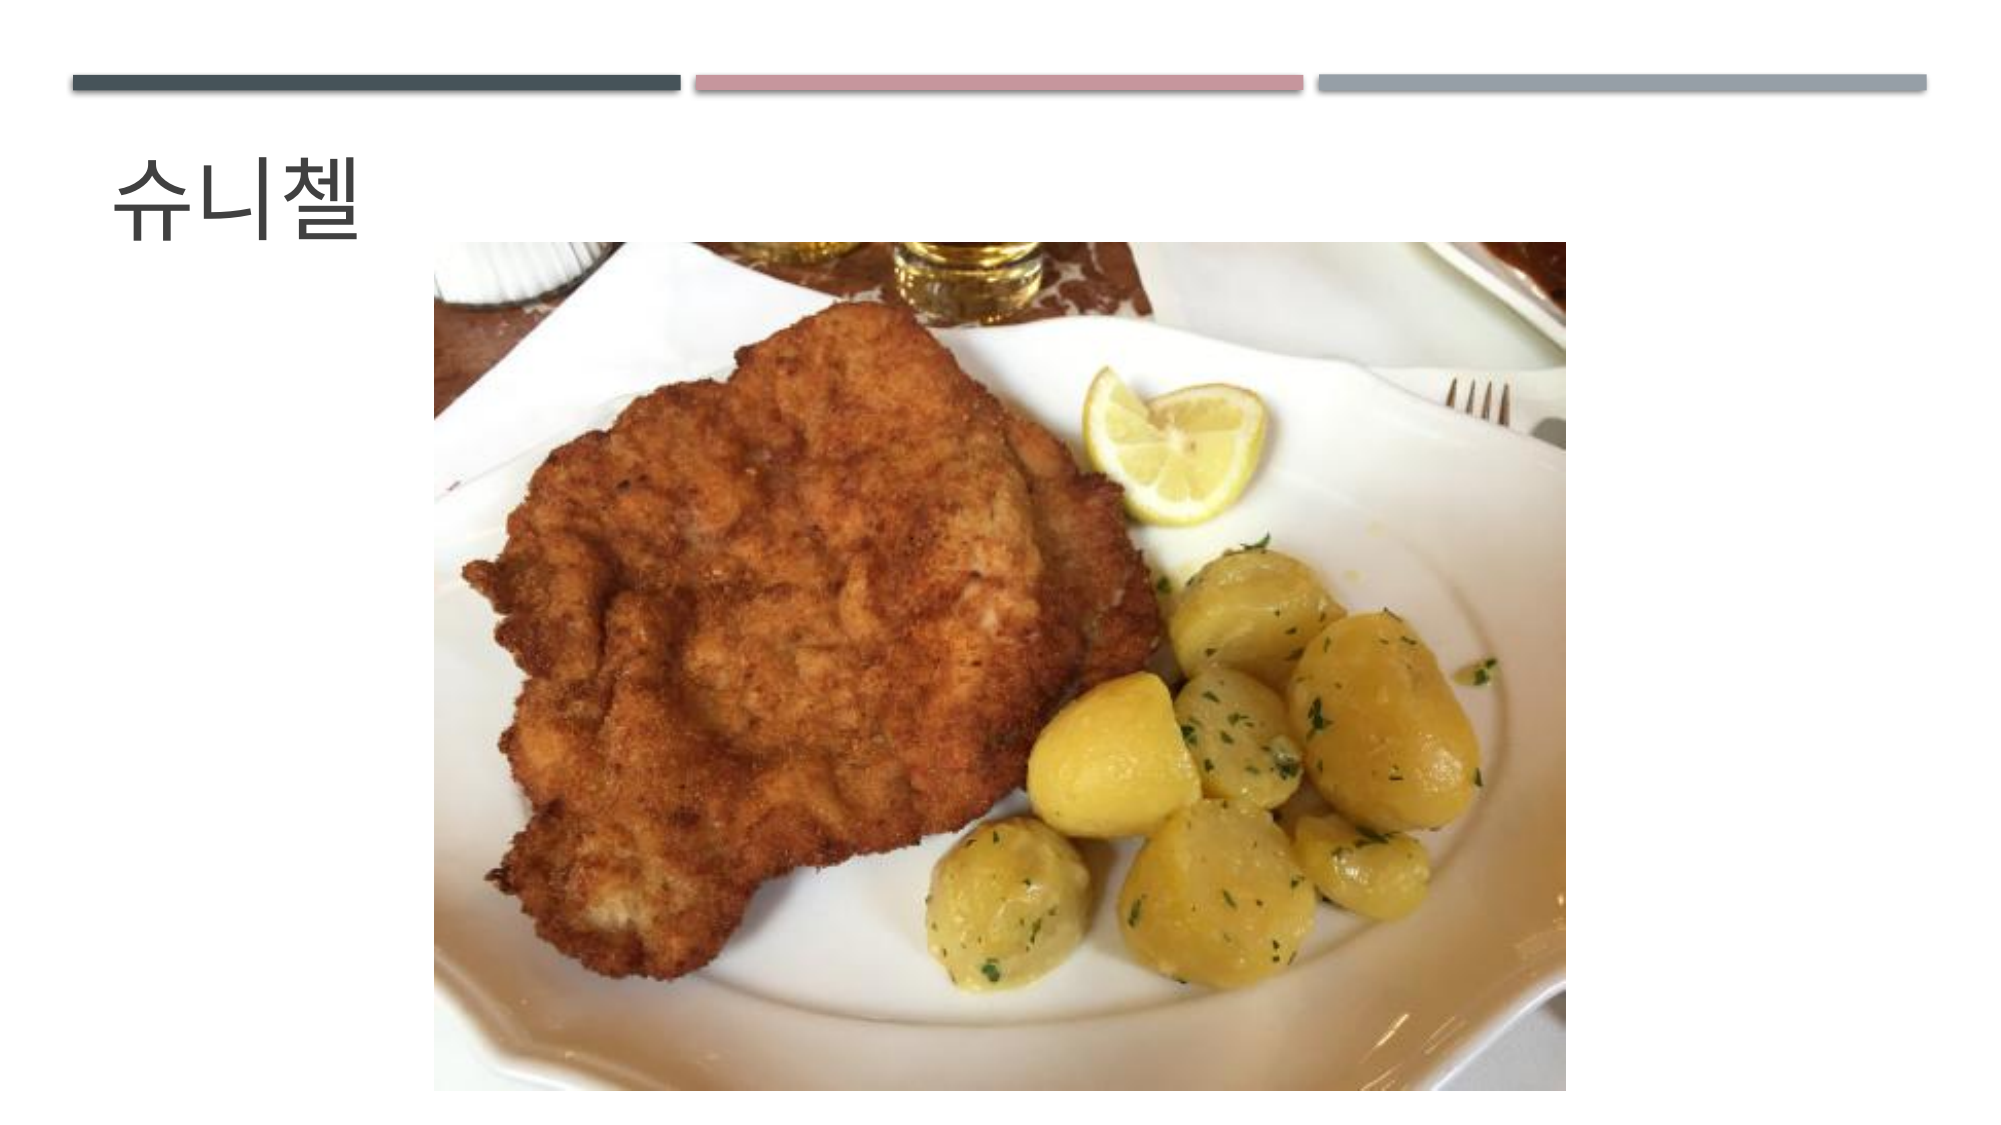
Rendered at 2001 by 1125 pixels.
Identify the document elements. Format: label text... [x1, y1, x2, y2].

picture [433, 241, 1567, 1091]
title 슈니첼 [95, 115, 1905, 260]
